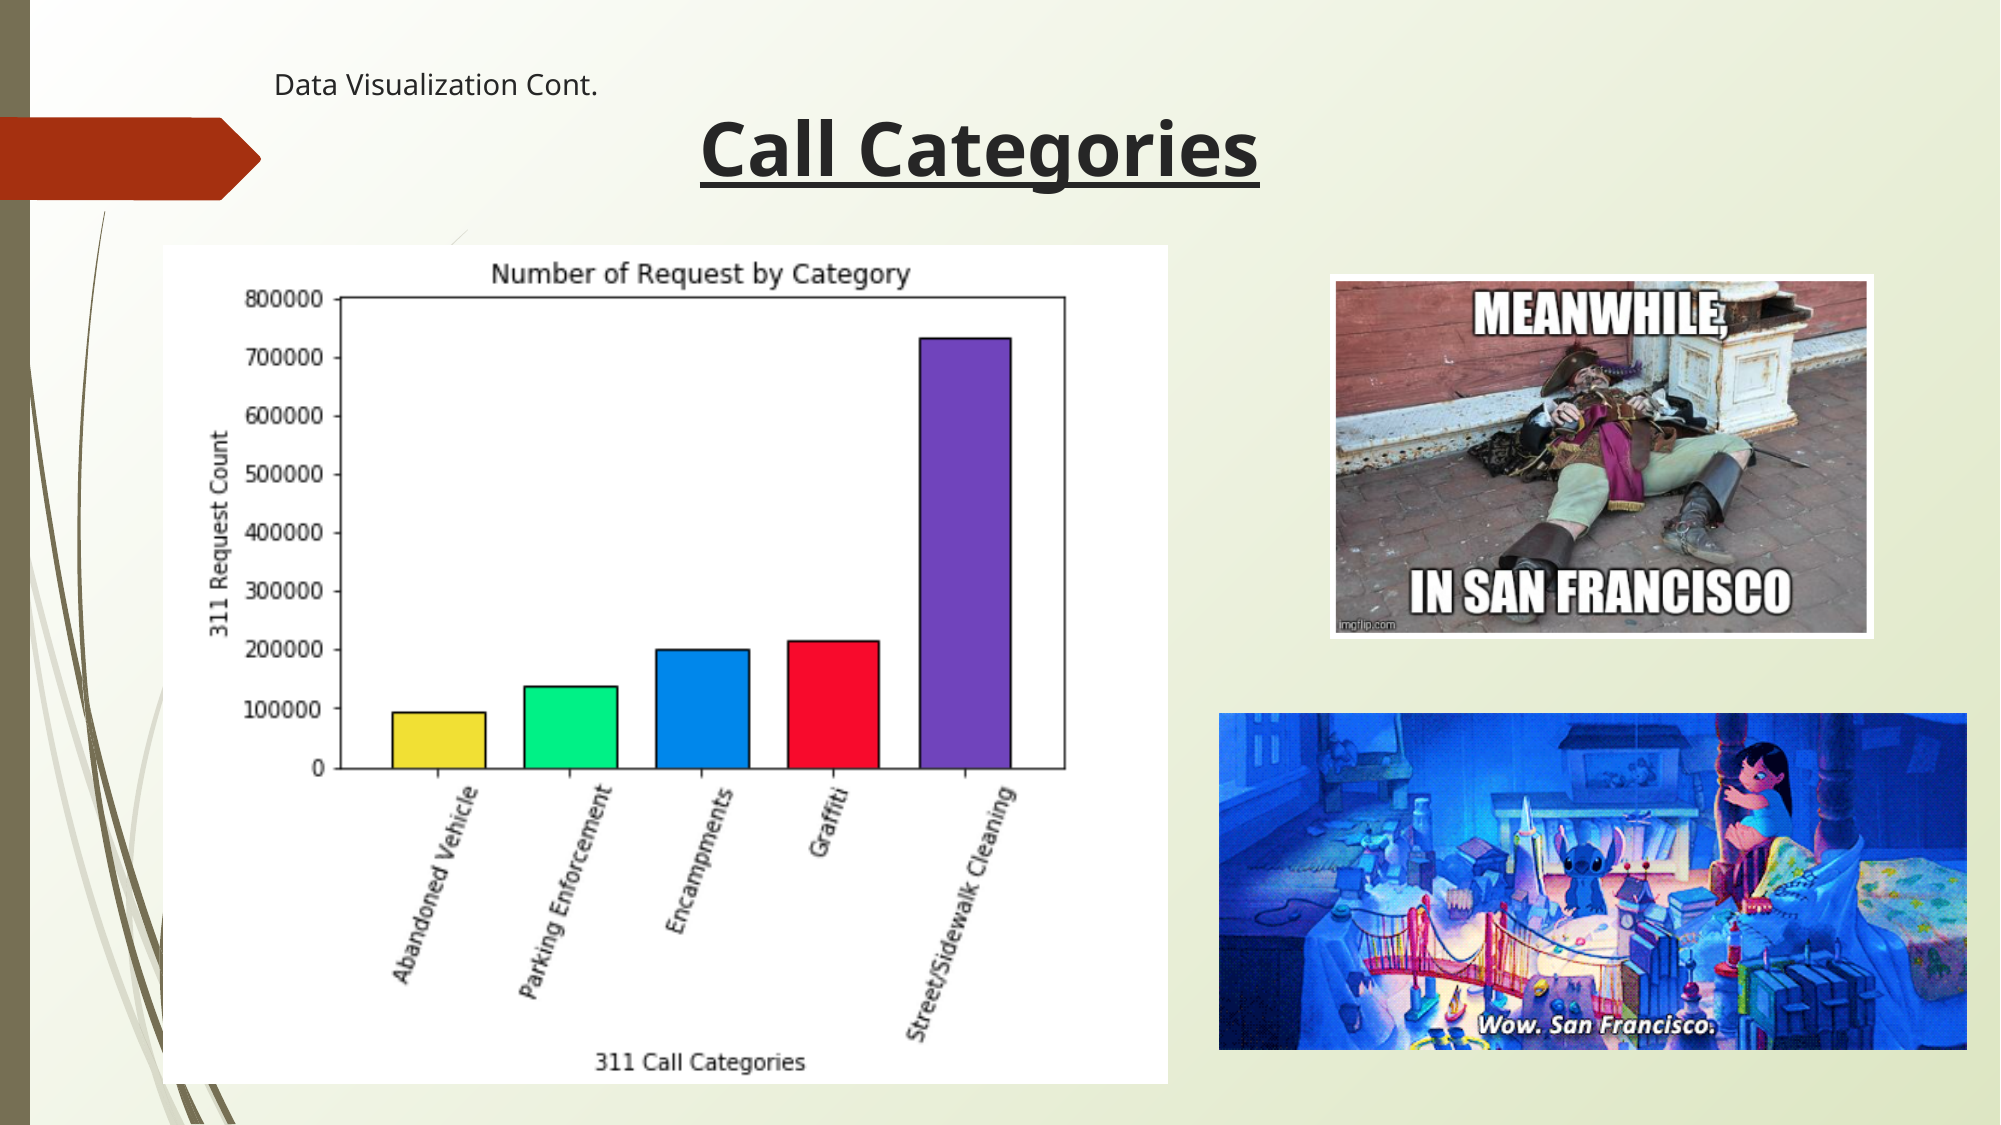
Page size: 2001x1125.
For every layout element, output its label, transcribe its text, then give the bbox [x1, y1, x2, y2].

picture [1219, 712, 1967, 1050]
title Data Visualization Cont. Call Categories [258, 59, 1721, 246]
picture [163, 244, 1169, 1084]
picture [1330, 274, 1874, 640]
